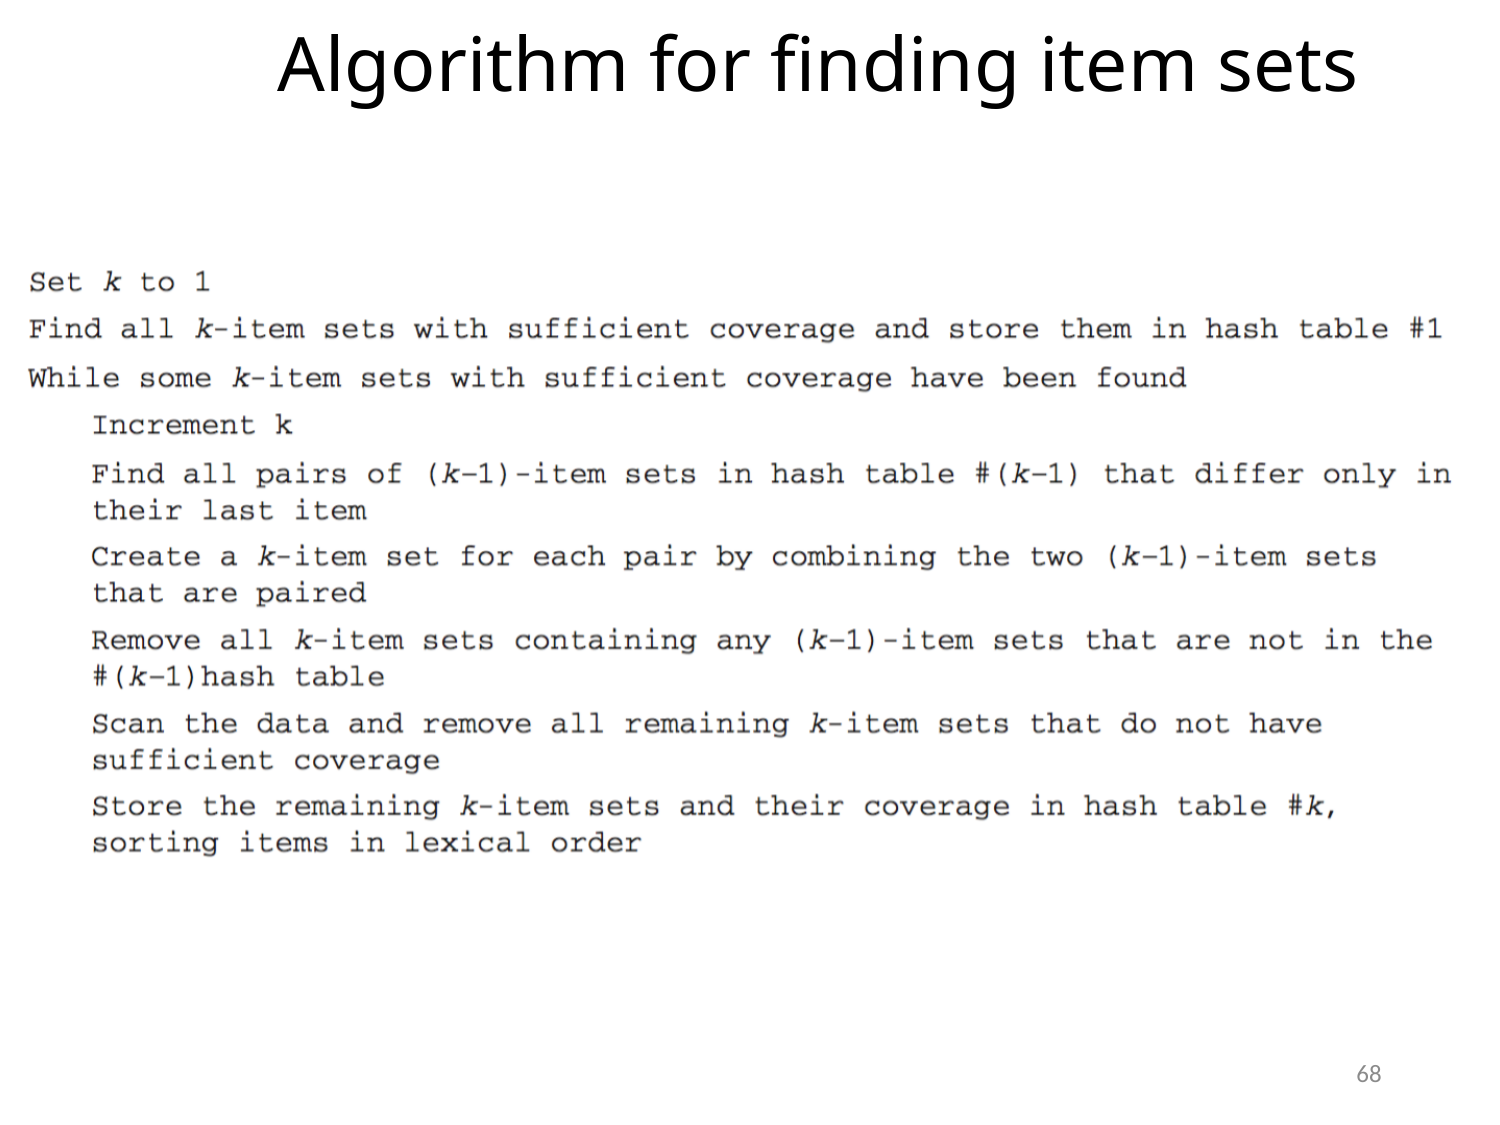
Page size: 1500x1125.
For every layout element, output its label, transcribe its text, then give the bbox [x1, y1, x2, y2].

slide_number 68 [1059, 1042, 1397, 1103]
title Algorithm for finding item sets [262, 0, 1500, 148]
picture [20, 262, 1480, 861]
